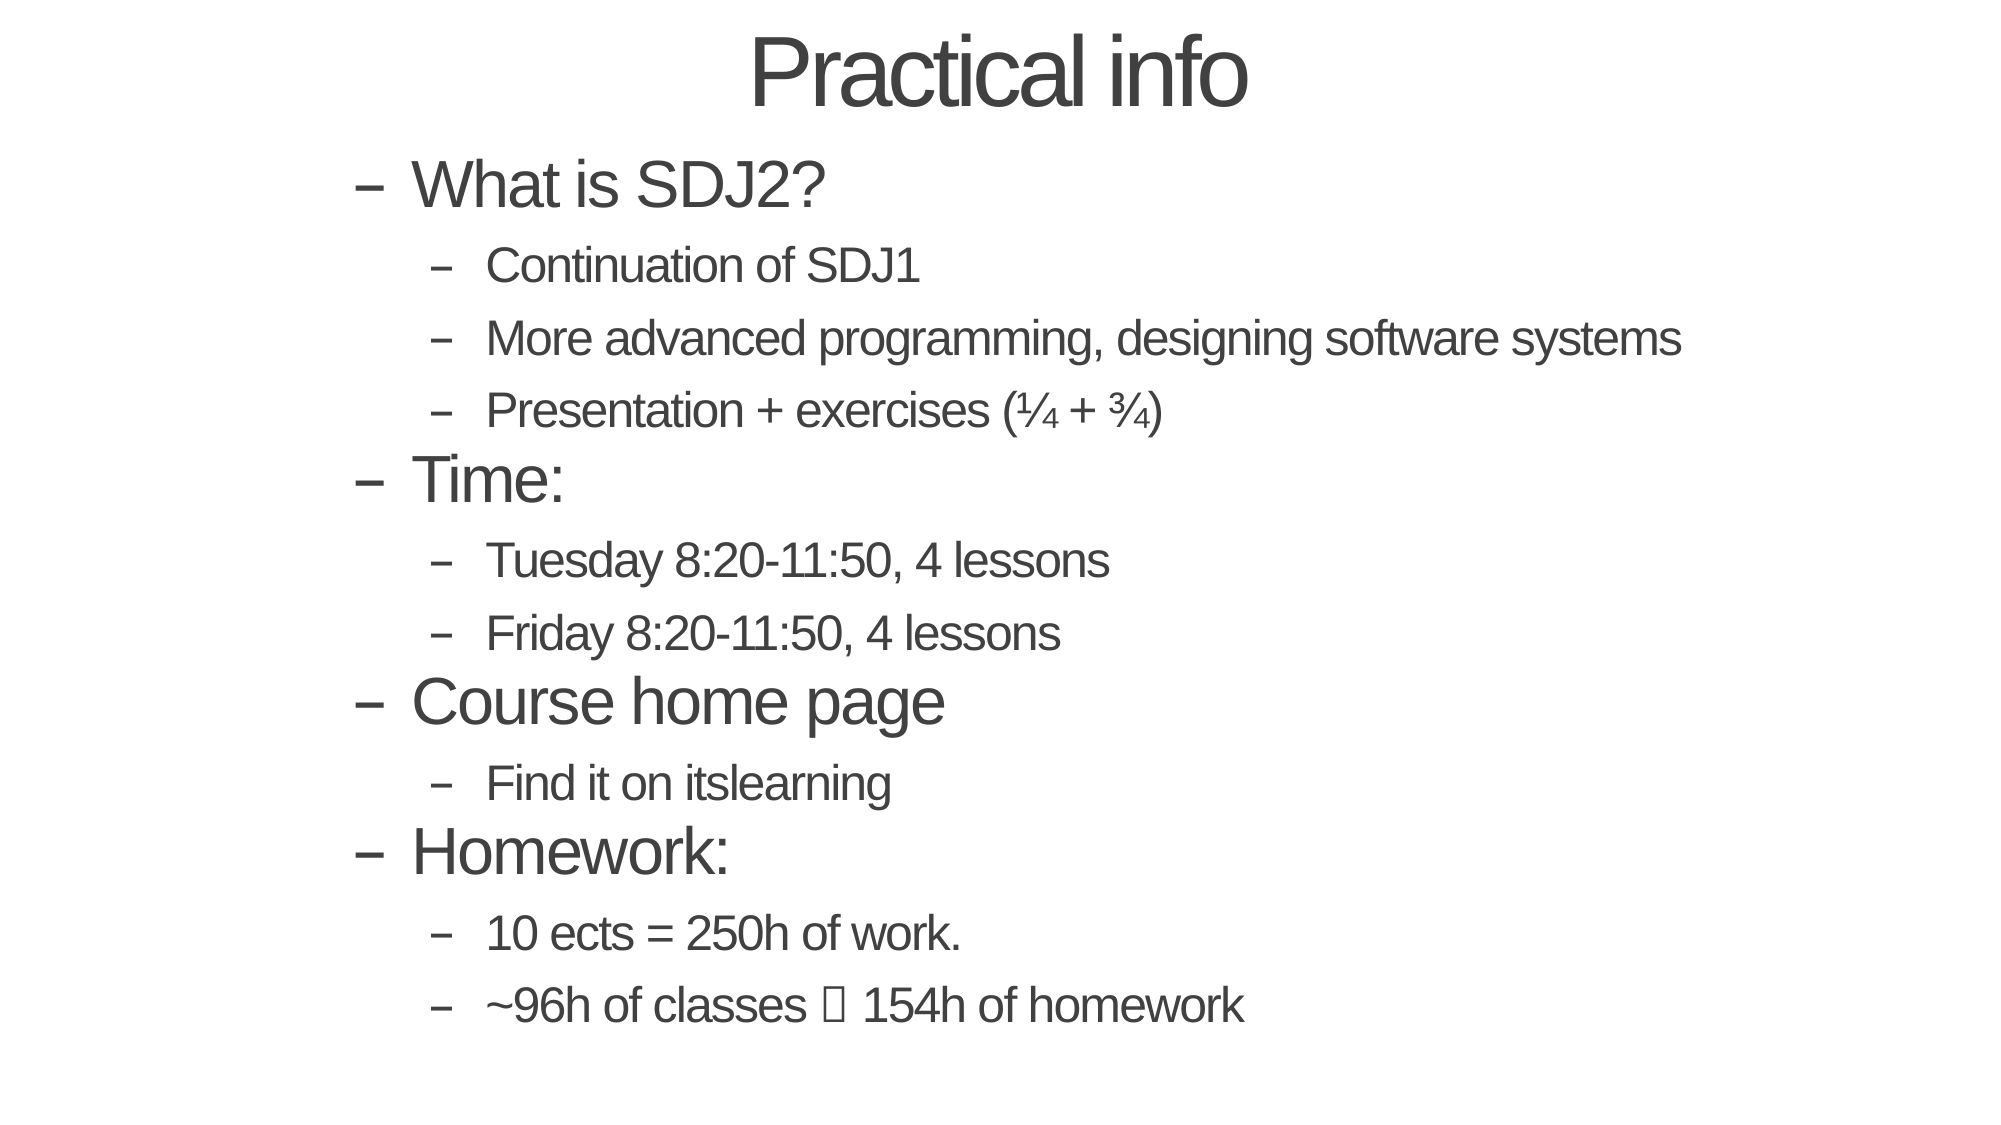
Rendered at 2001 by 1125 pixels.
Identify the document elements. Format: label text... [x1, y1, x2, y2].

list What is SDJ2? Continuation of SDJ1 More advanced programming, designing software systems Presentation + exercises (¼ + ¾) Time: Tuesday 8:20-11:50, 4 lessons Friday 8:20-11:50, 4 lessons Course home page Find it on itslearning Homework: 10 ects = 250h of work. ~96h of classes  154h of homework [353, 156, 1886, 1078]
title Practical info [353, 19, 1647, 156]
